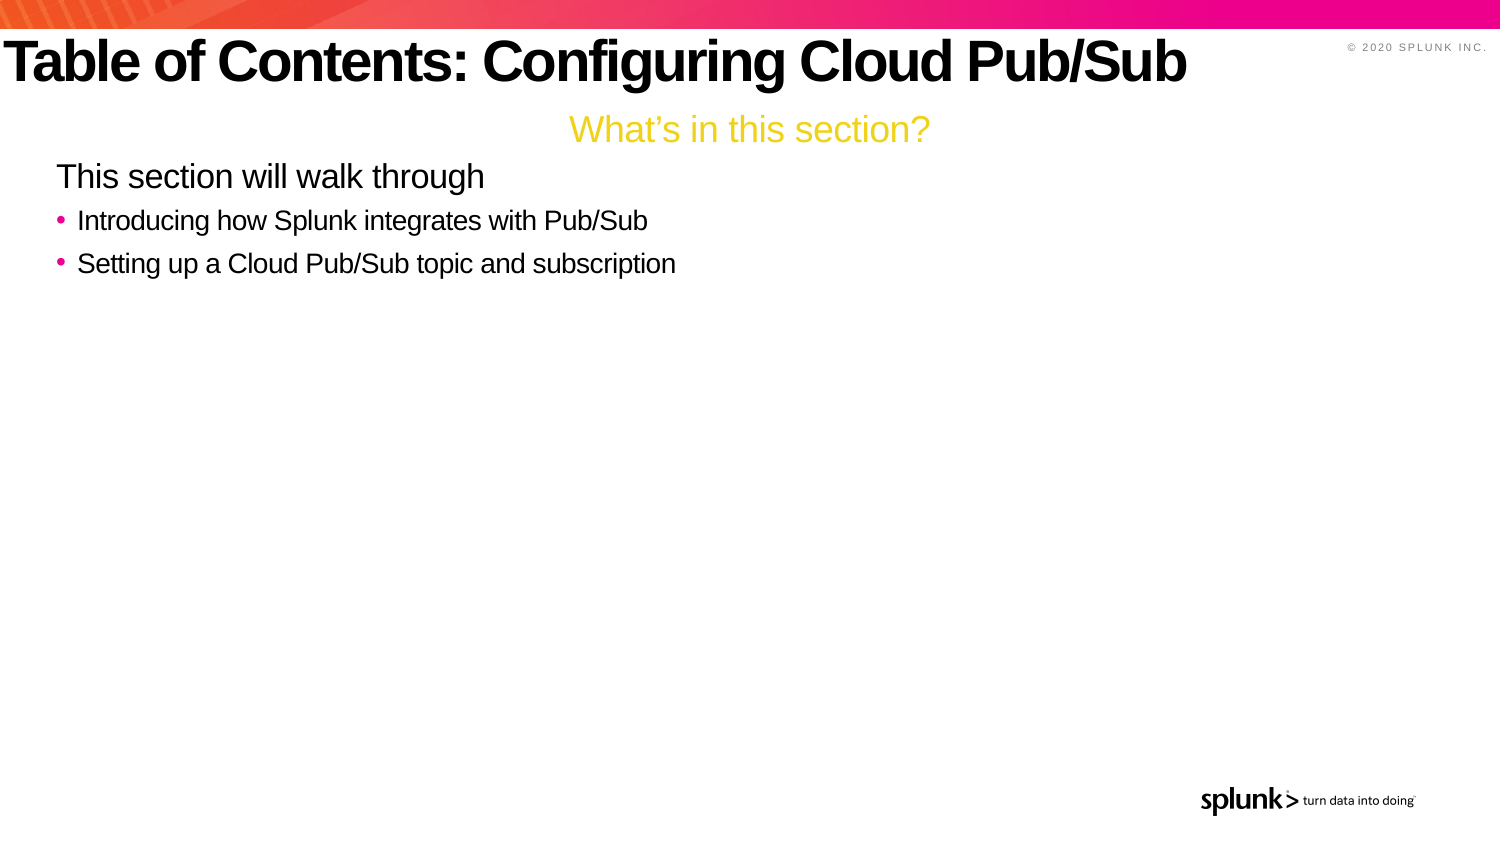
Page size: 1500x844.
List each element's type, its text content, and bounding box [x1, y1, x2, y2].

subtitle What’s in this section? [56, 108, 1444, 142]
picture [1201, 787, 1416, 816]
title Table of Contents: Configuring Cloud Pub/Sub [3, 38, 1500, 93]
picture [0, 0, 1500, 29]
list This section will walk through Introducing how Splunk integrates with Pub/Sub Setting up a Cloud Pub/Sub topic and subscription [56, 157, 1444, 727]
